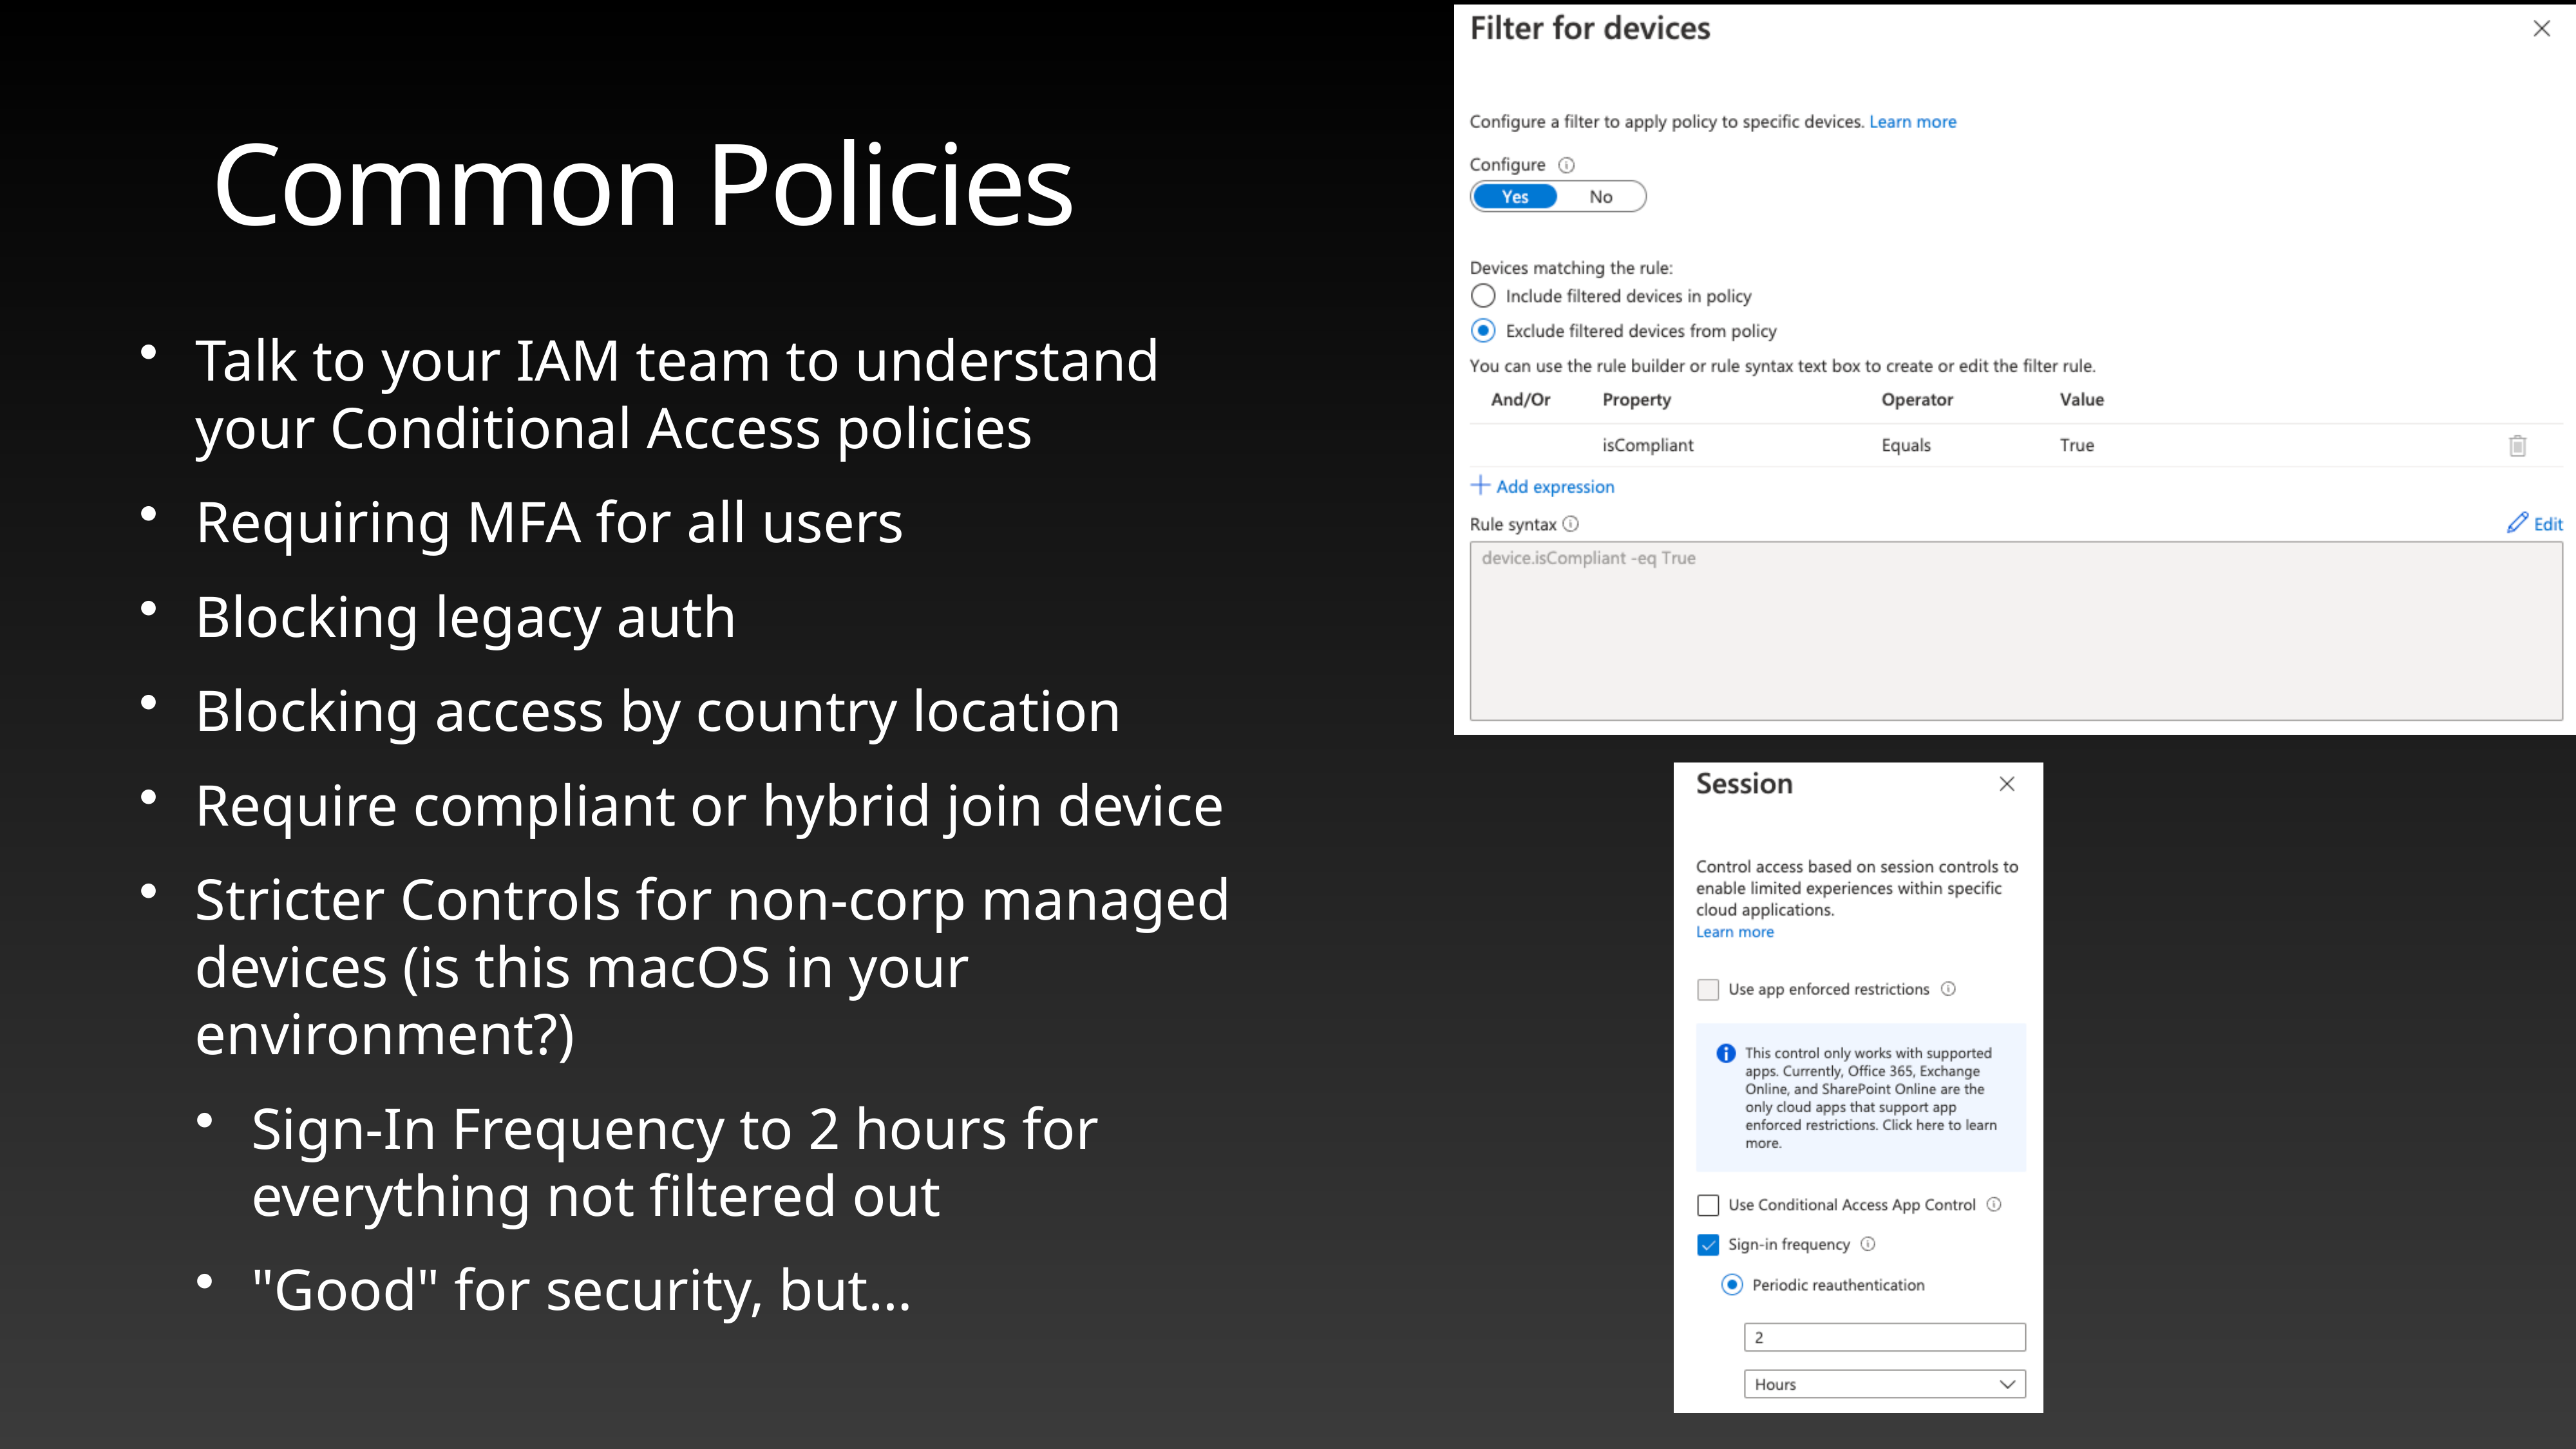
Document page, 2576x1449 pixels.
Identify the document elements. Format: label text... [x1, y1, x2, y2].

title Common Policies [133, 88, 1155, 253]
picture [1454, 5, 2576, 735]
picture [1674, 762, 2043, 1414]
list Talk to your IAM team to understand your Conditional Access policies Requiring MFA for all users Blocking legacy auth Blocking access by country location Require compliant or hybrid join device Stricter Controls for non-corp managed devices (is this macOS in your environment?) Sign-In Frequency to 2 hours for everything not filtered out "Good" for security, but… [133, 319, 1289, 1342]
